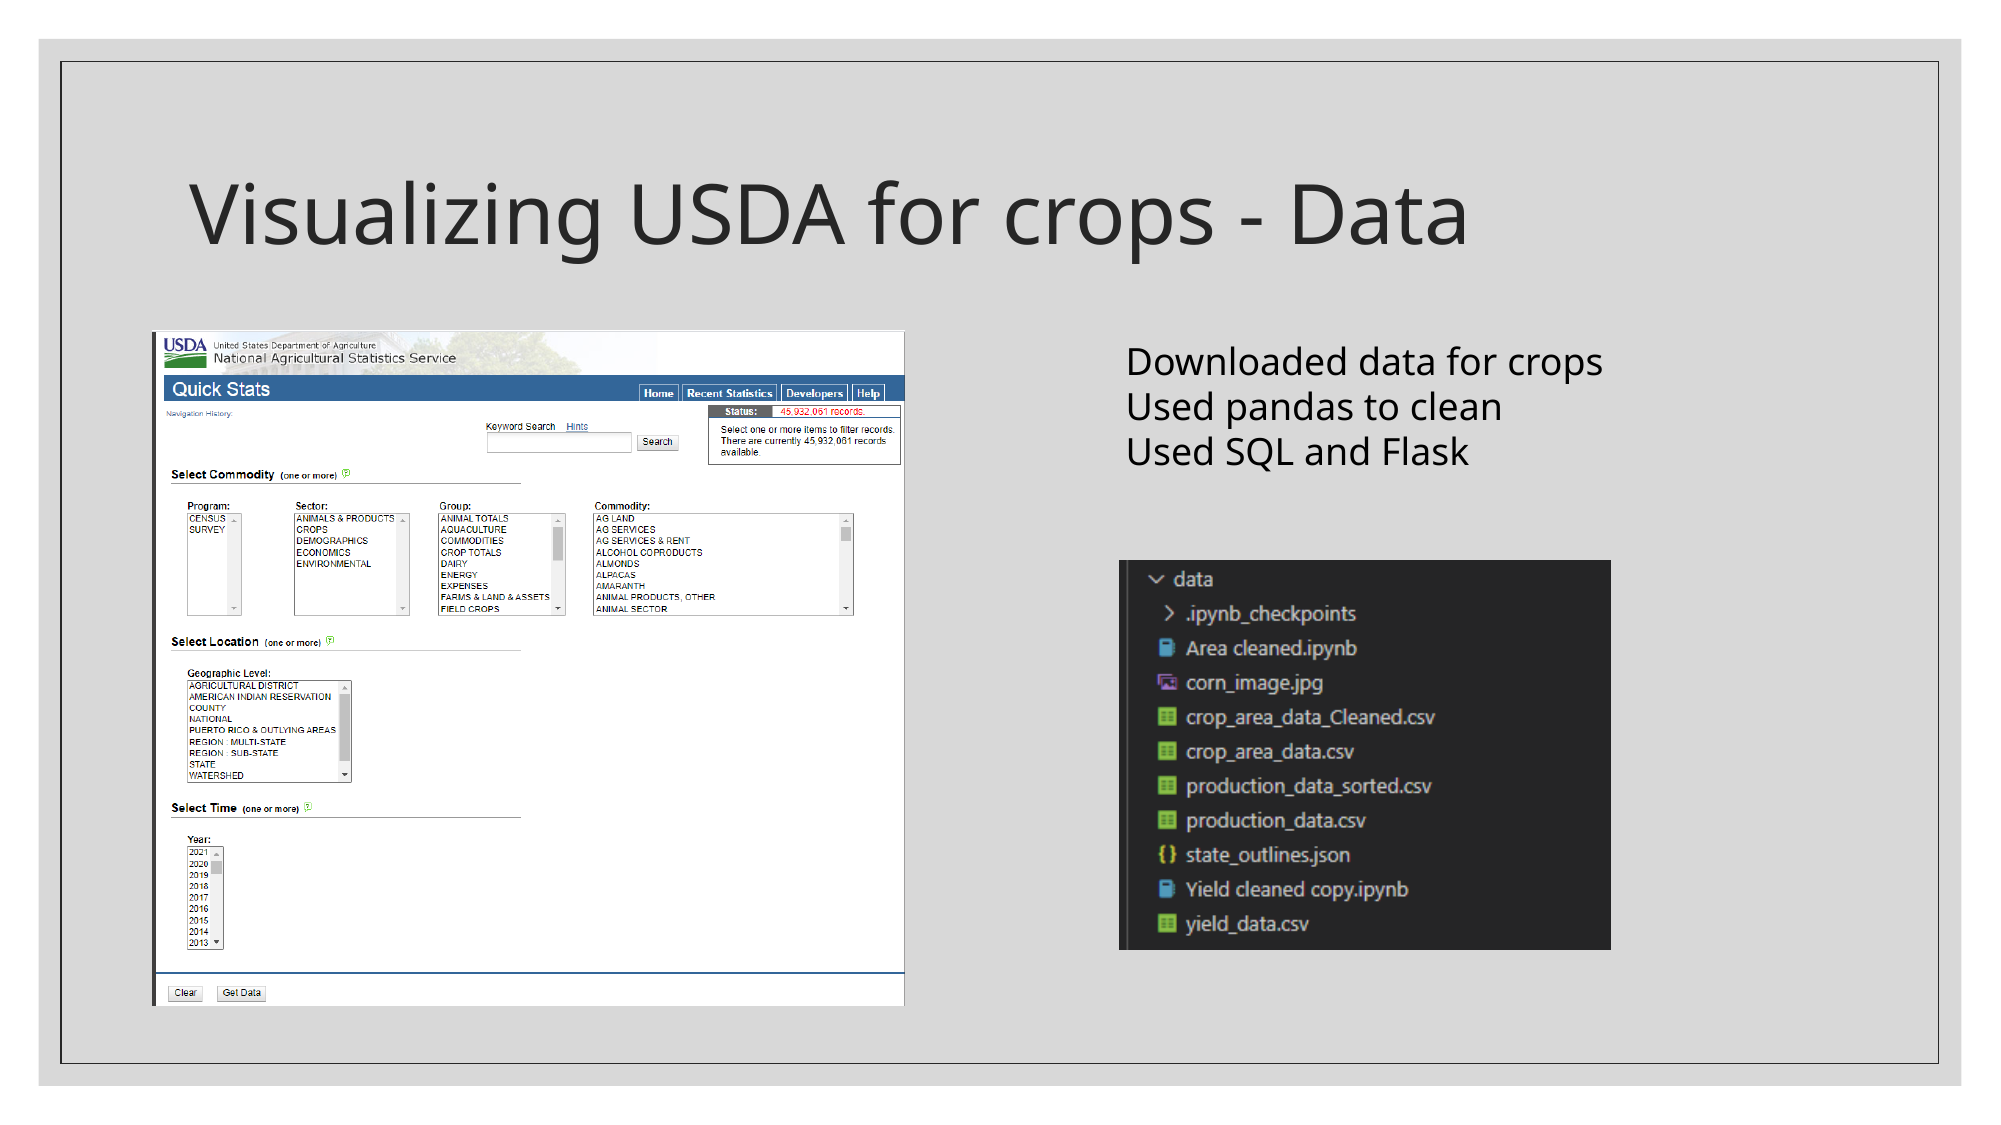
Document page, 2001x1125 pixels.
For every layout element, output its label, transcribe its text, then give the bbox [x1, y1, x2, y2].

title Visualizing USDA for crops - Data [174, 105, 1825, 331]
text_box Downloaded data for crops Used pandas to clean Used SQL and Flask [1110, 330, 1620, 526]
picture [1119, 560, 1611, 950]
picture [152, 330, 905, 1006]
